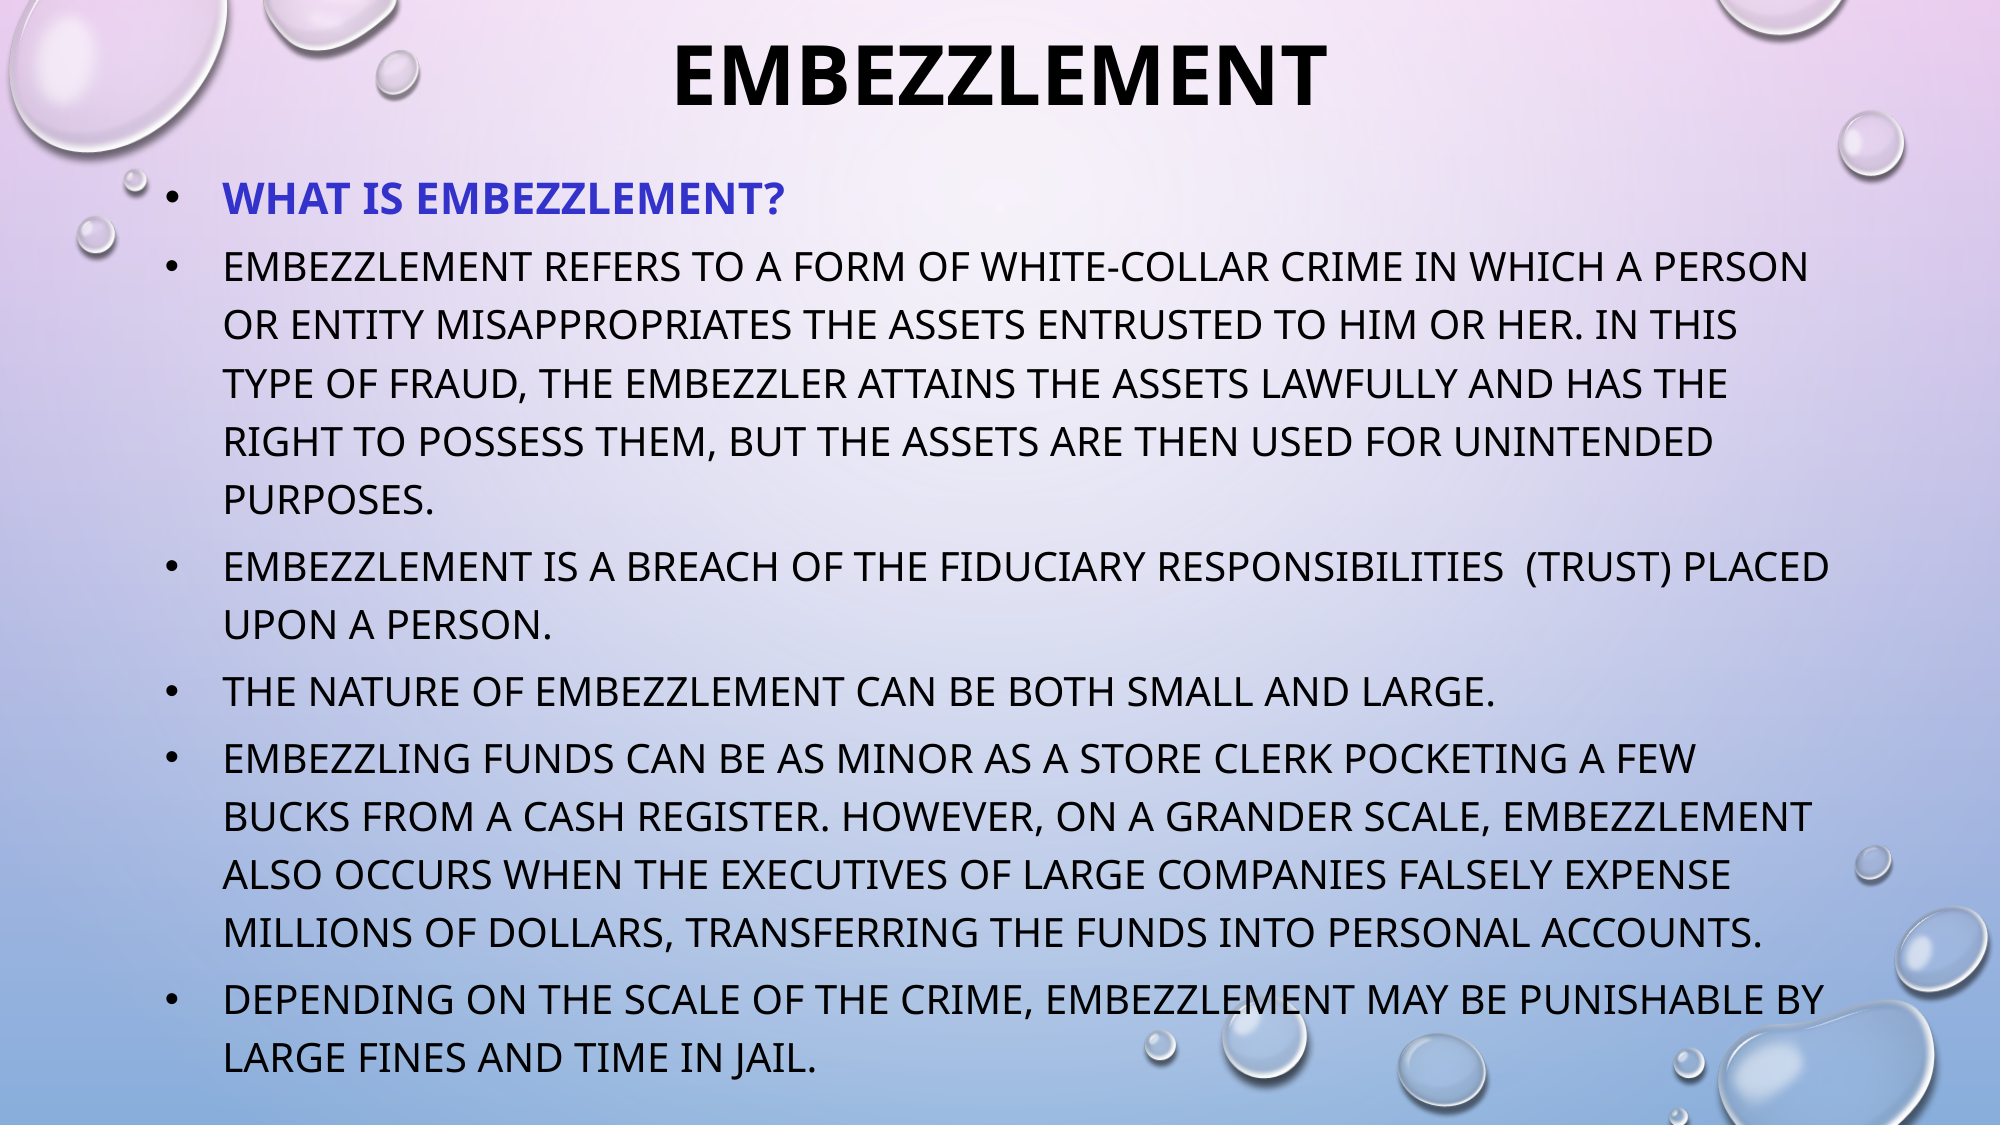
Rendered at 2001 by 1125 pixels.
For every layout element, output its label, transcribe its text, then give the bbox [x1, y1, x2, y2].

list What Is Embezzlement? Embezzlement refers to a form of white-collar crime in which a person or entity misappropriates the assets entrusted to him or her. In this type of fraud, the embezzler attains the assets lawfully and has the right to possess them, but the assets are then used for unintended purposes. Embezzlement is a breach of the fiduciary responsibilities (trust) placed upon a person. The nature of embezzlement can be both small and large. Embezzling funds can be as minor as a store clerk pocketing a few bucks from a cash register. However, on a grander scale, embezzlement also occurs when the executives of large companies falsely expense millions of dollars, transferring the funds into personal accounts. Depending on the scale of the crime, embezzlement may be punishable by large fines and time in jail. [149, 152, 1850, 1102]
title embezzlement [149, 5, 1850, 152]
picture [0, 0, 2000, 1125]
